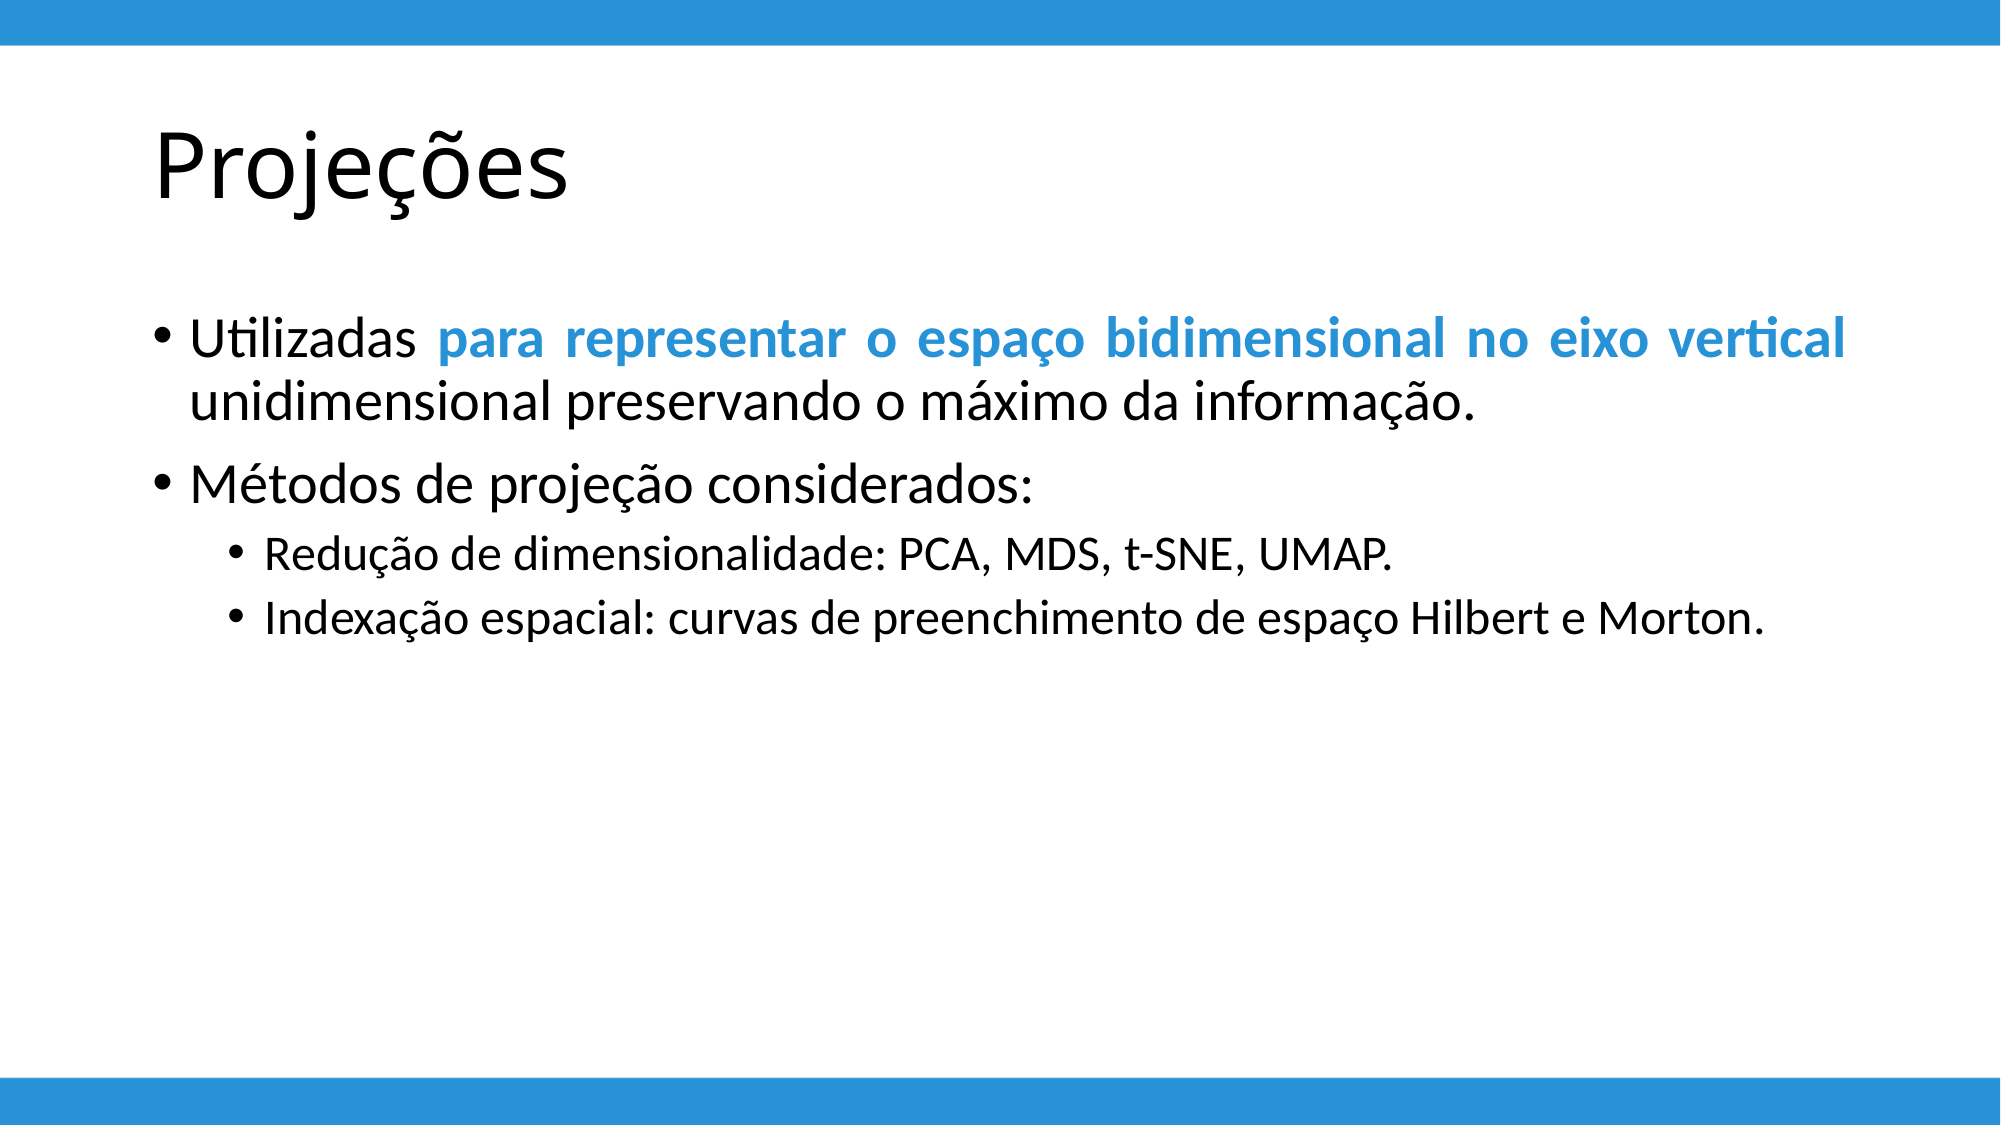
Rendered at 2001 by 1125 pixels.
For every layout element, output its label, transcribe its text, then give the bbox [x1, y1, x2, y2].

list Utilizadas para representar o espaço bidimensional no eixo vertical unidimensional preservando o máximo da informação. Métodos de projeção considerados: Redução de dimensionalidade: PCA, MDS, t-SNE, UMAP. Indexação espacial: curvas de preenchimento de espaço Hilbert e Morton. [137, 299, 1863, 1014]
picture [0, 0, 2001, 1125]
title Projeções [137, 59, 1863, 278]
